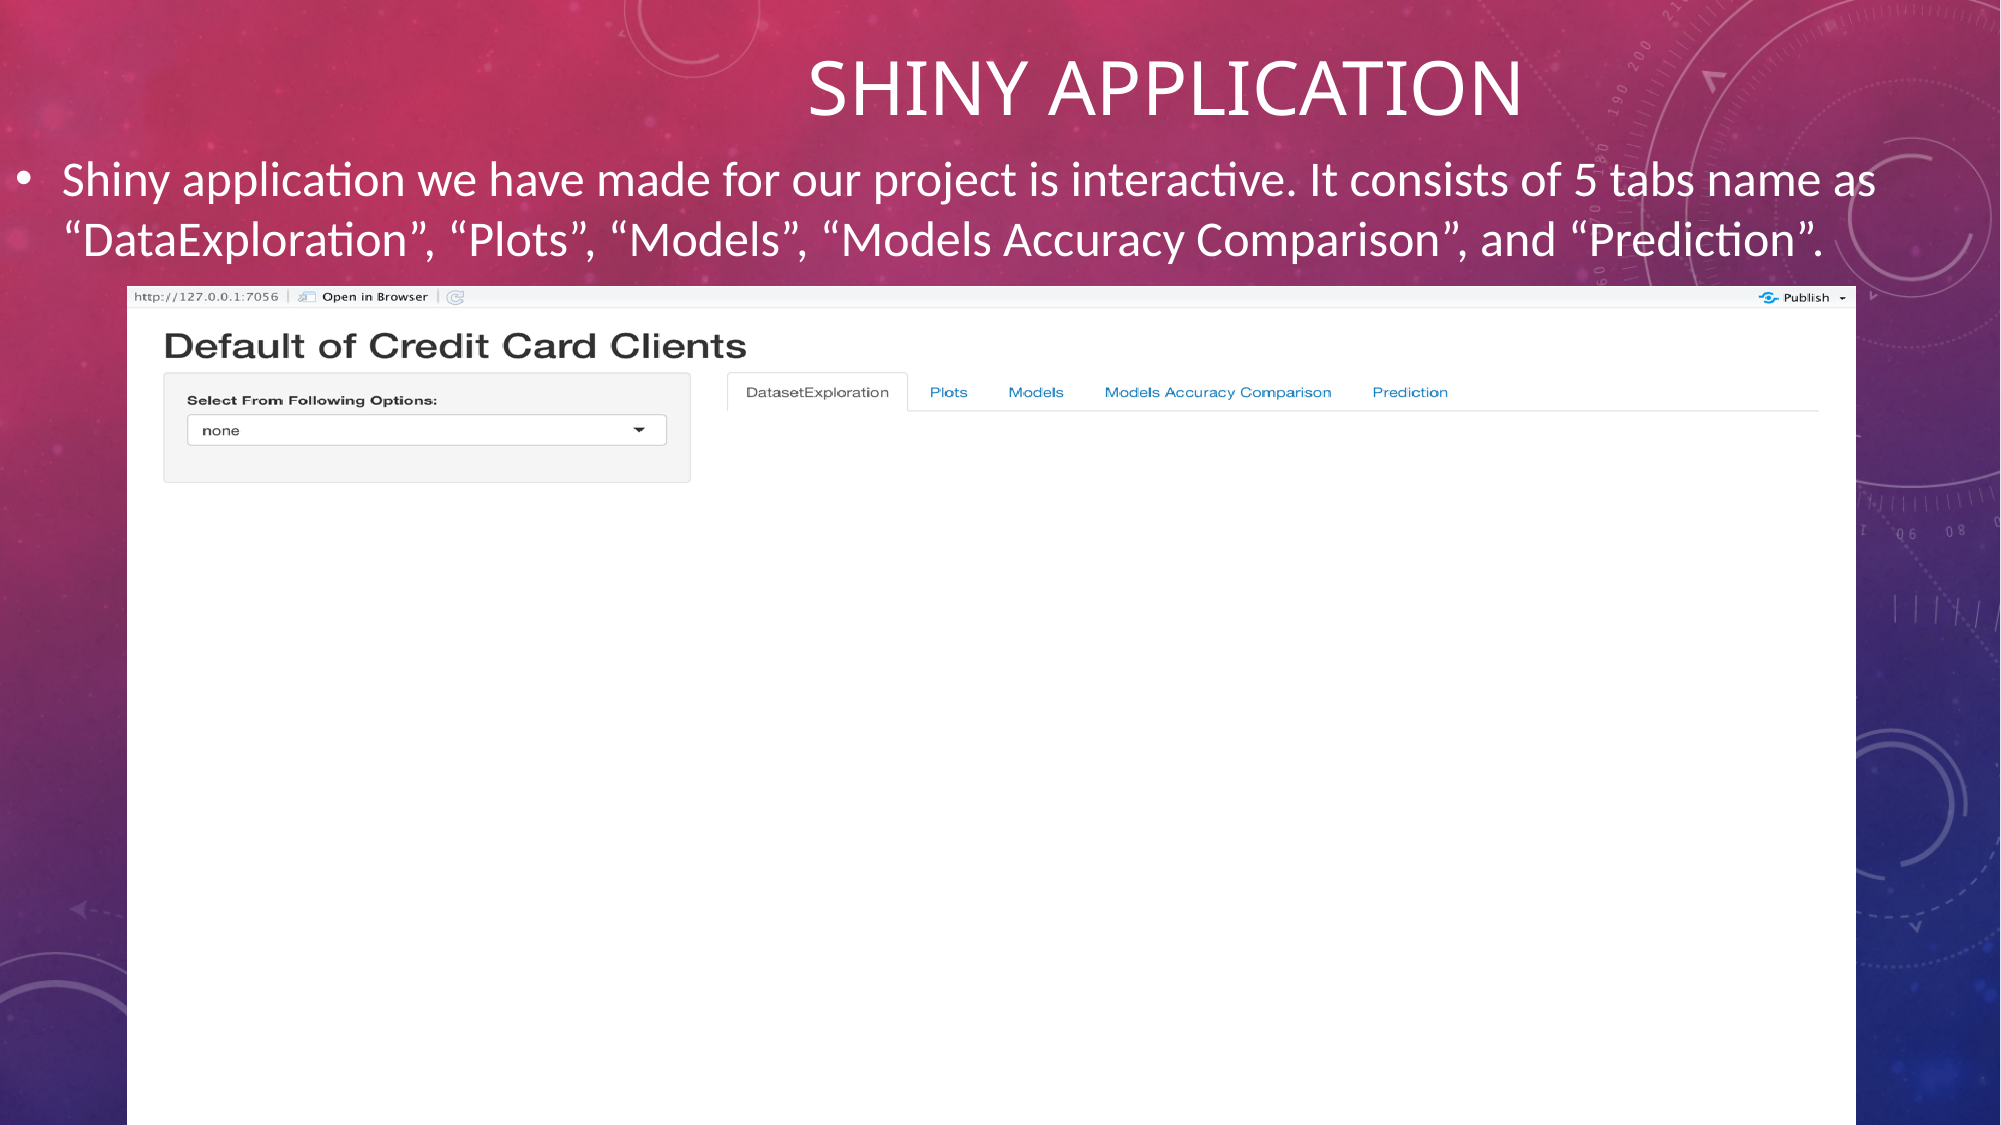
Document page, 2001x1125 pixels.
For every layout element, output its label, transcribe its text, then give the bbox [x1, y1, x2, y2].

list Shiny application we have made for our project is interactive. It consists of 5 tabs name as “DataExploration”, “Plots”, “Models”, “Models Accuracy Comparison”, and “Prediction”. [0, 144, 2000, 1125]
title Shiny application [169, 25, 1831, 144]
picture [127, 285, 1856, 1125]
picture [0, 0, 2001, 1125]
